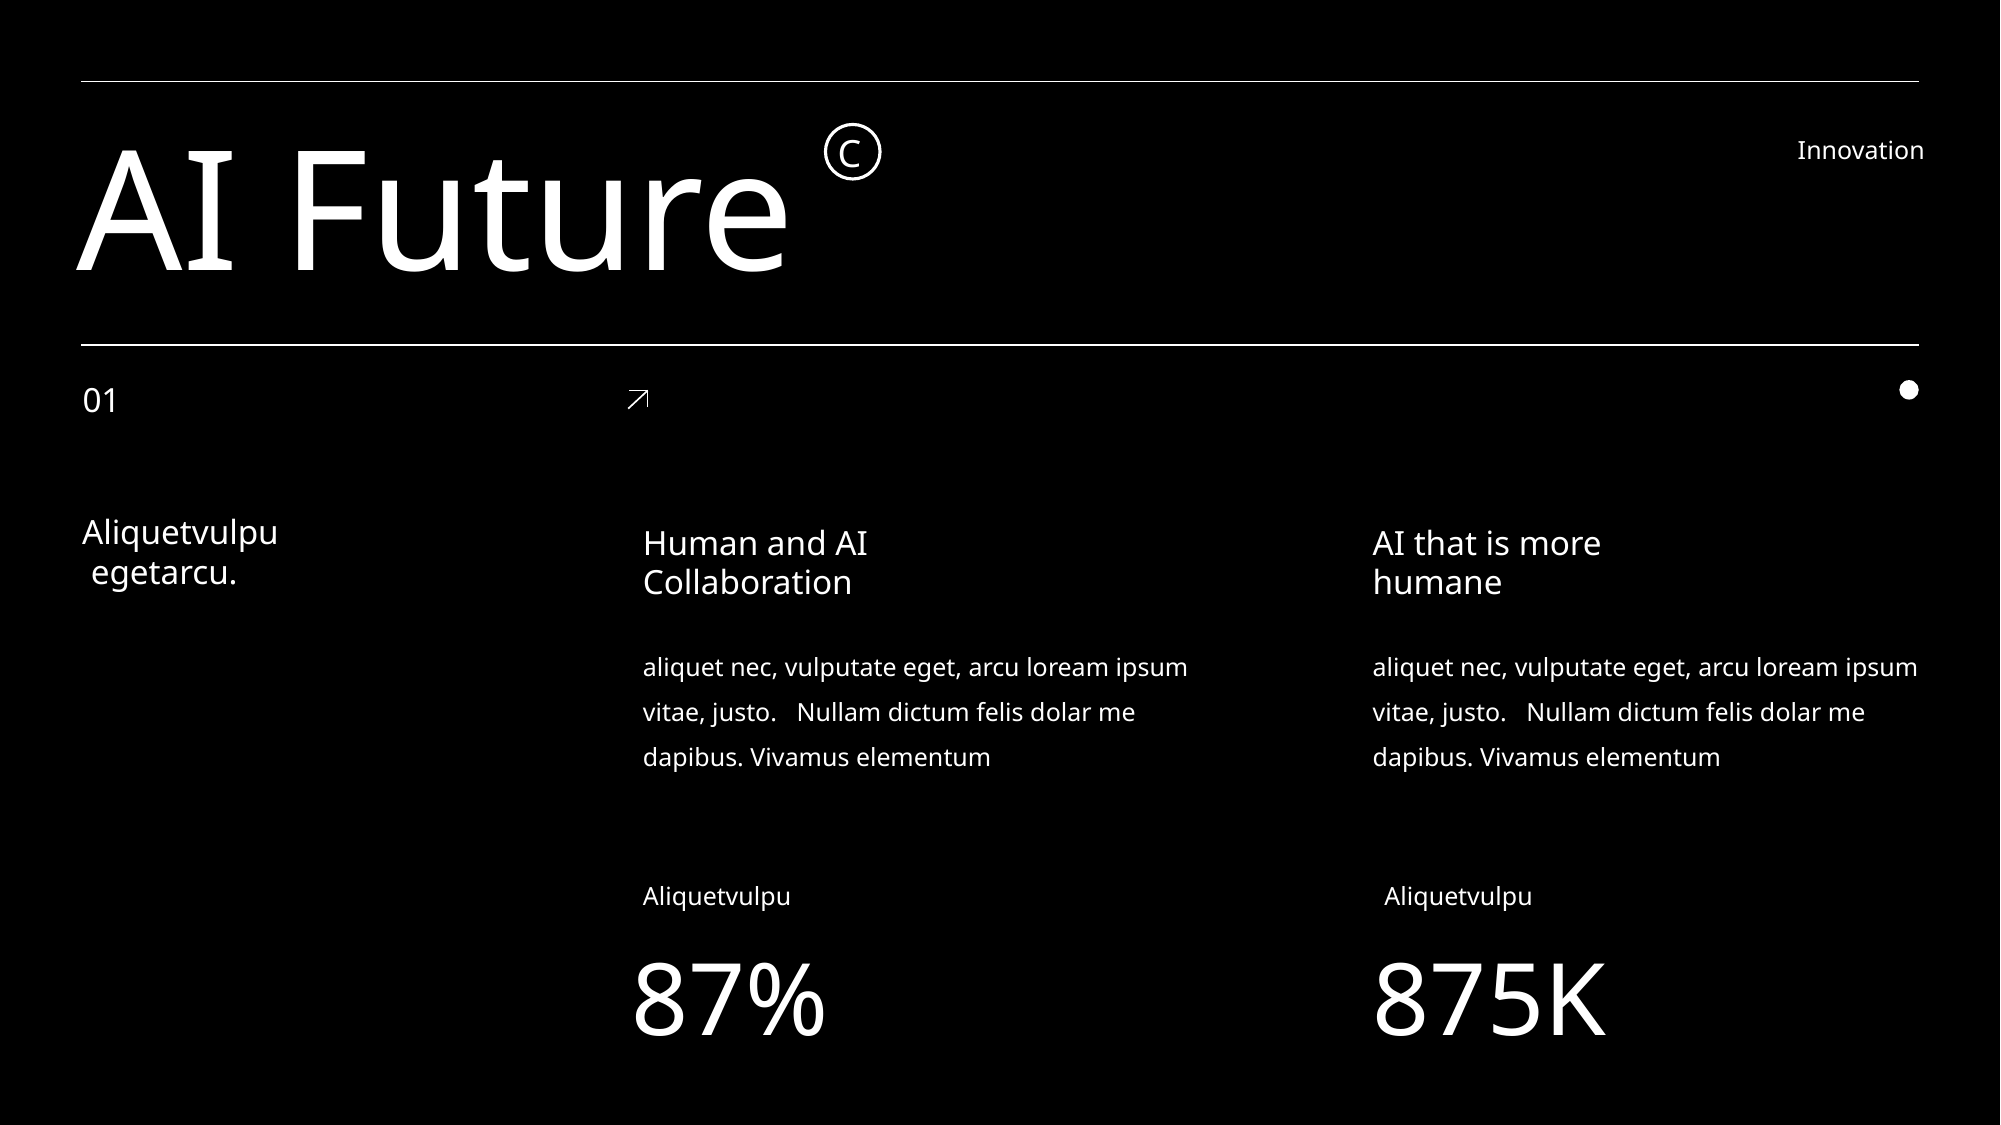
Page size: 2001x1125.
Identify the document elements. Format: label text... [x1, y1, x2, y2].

text_box Aliquetvulpu [628, 873, 1053, 919]
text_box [628, 390, 648, 409]
text_box 01 [67, 372, 168, 427]
text_box aliquet nec, vulputate eget, arcu loream ipsum vitae, justo. Nullam dictum felis dolar me dapibus. Vivamus elementum [1358, 629, 1995, 824]
text_box [1898, 379, 1920, 401]
text_box Human and AI Collaboration [628, 514, 1053, 609]
text_box AI Future [61, 96, 1062, 311]
text_box Aliquetvulpu [1369, 873, 1795, 919]
text_box Aliquetvulpu egetarcu. [67, 504, 492, 599]
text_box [822, 122, 881, 183]
text_box 87% [616, 928, 1000, 1063]
text_box AI that is more humane [1358, 514, 1783, 609]
text_box 875K [1358, 928, 1742, 1063]
text_box aliquet nec, vulputate eget, arcu loream ipsum vitae, justo. Nullam dictum felis dolar me dapibus. Vivamus elementum [628, 629, 1265, 824]
text_box Innovation [1782, 112, 1951, 173]
